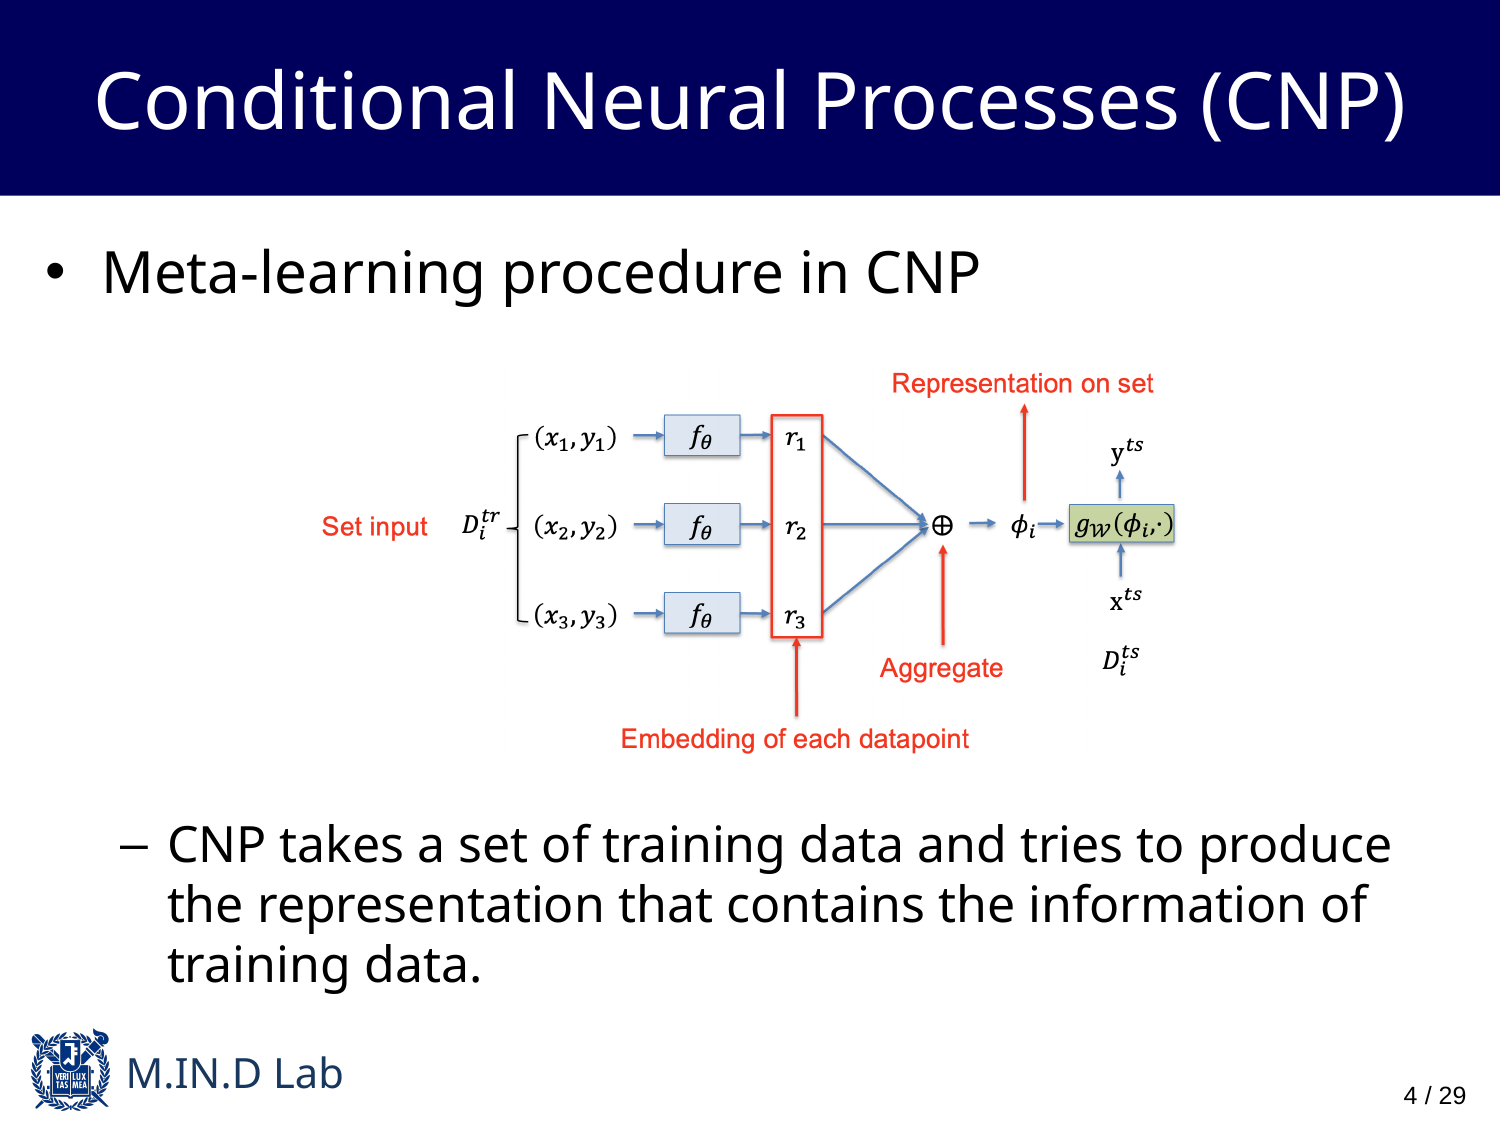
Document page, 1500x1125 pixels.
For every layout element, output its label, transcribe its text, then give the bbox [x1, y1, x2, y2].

list Meta-learning procedure in CNP CNP takes a set of training data and tries to produce the representation that contains the information of training data. [30, 227, 1459, 1005]
title Conditional Neural Processes (CNP) [0, 0, 1500, 196]
slide_number 4 / 29 [1144, 1064, 1482, 1125]
picture [320, 368, 1180, 757]
picture [30, 1027, 111, 1112]
